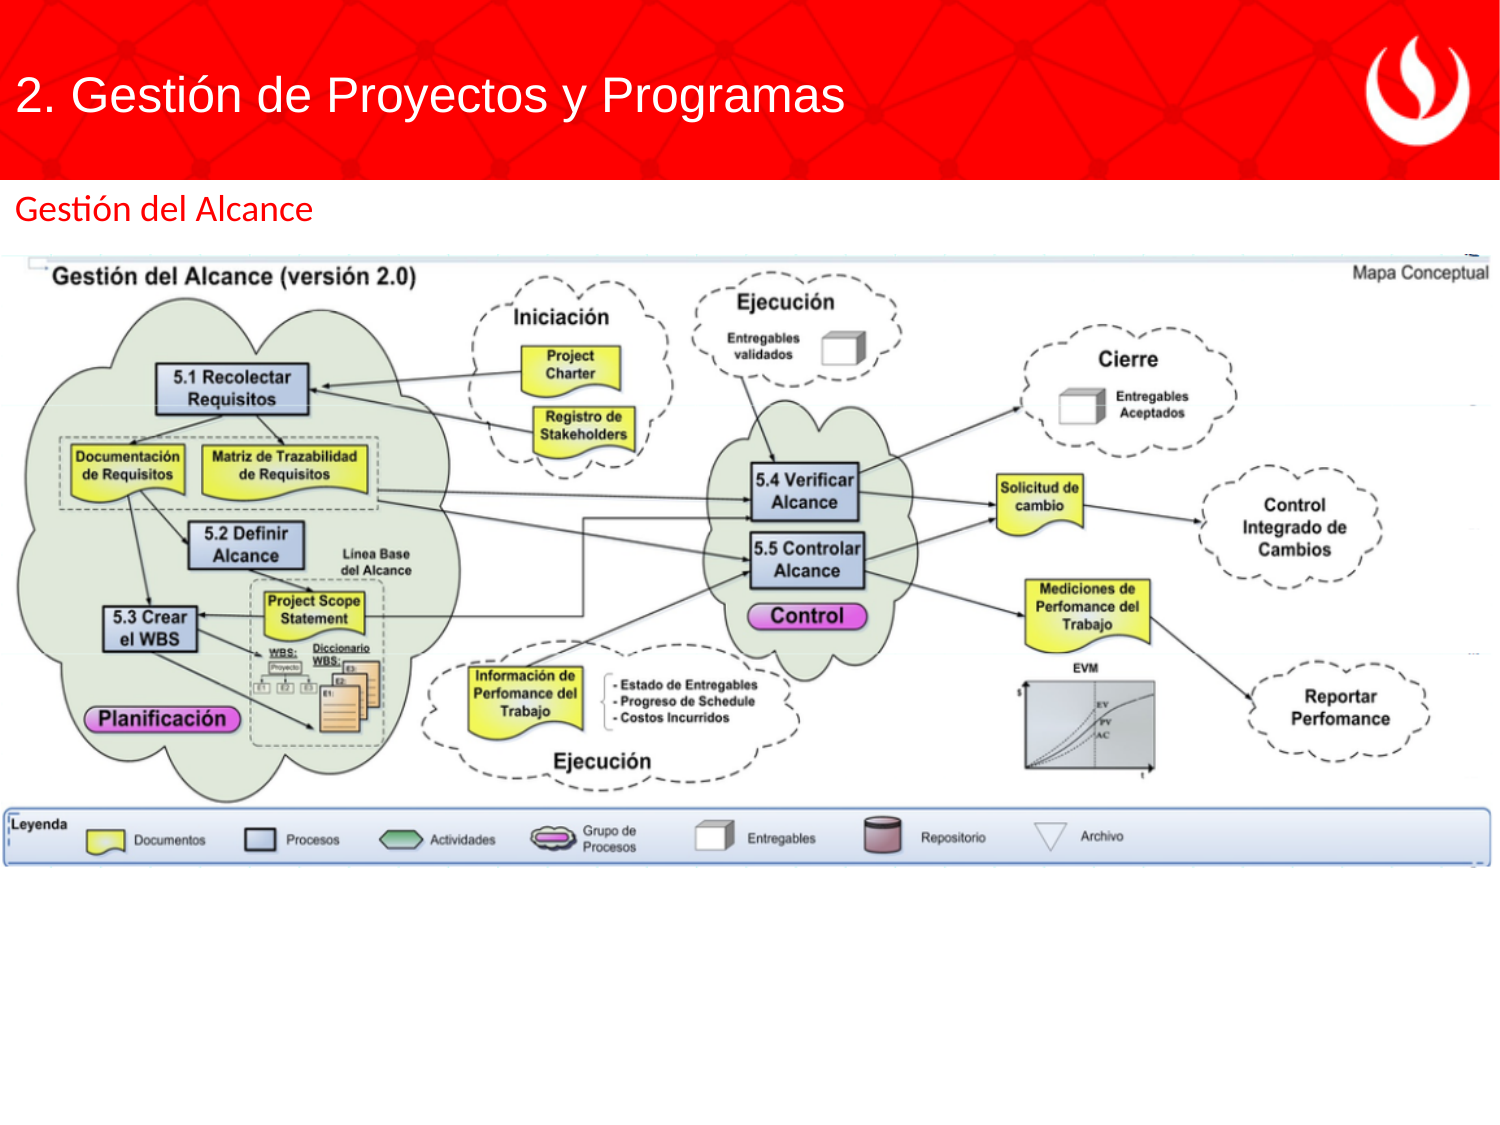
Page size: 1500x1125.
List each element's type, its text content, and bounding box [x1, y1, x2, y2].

picture [1350, 0, 1500, 176]
title 2. Gestión de Proyectos y Programas [0, 0, 1350, 176]
text_box Gestión del Alcance [0, 176, 1500, 236]
picture [0, 253, 1500, 868]
